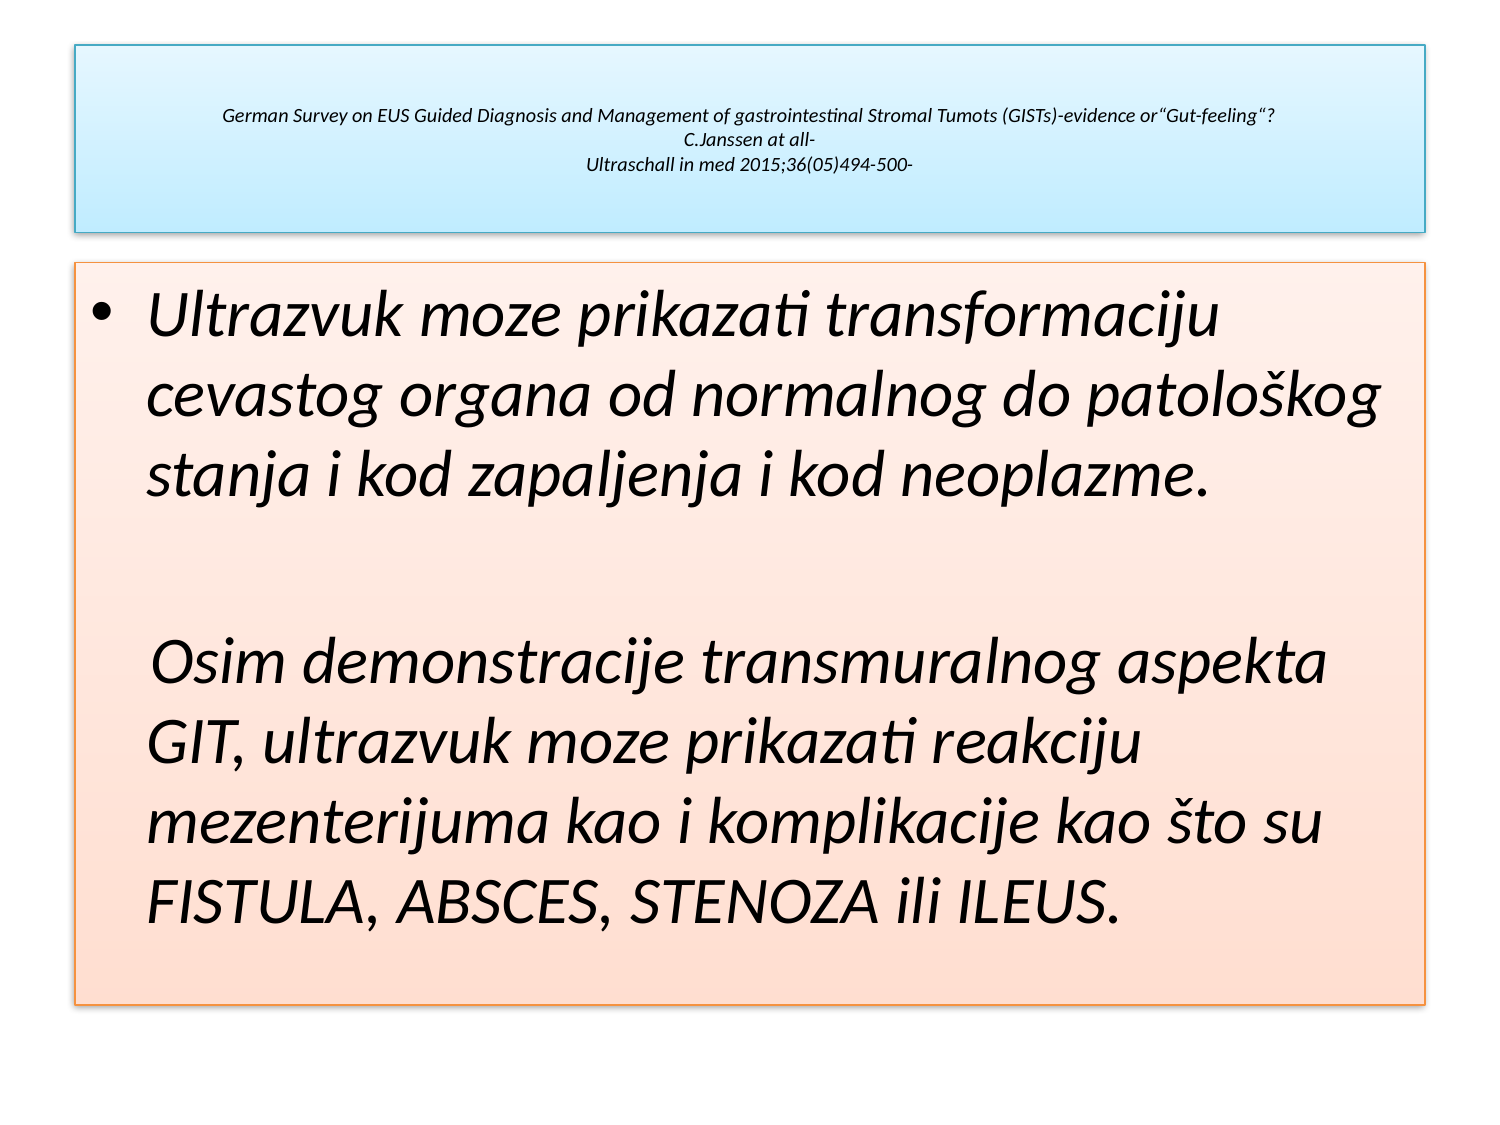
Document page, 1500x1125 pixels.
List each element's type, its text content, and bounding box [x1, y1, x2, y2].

title German Survey on EUS Guided Diagnosis and Management of gastrointestinal Stromal Tumots (GISTs)-evidence or“Gut-feeling“? C.Janssen at all- Ultraschall in med 2015;36(05)494-500- [74, 44, 1426, 233]
list Ultrazvuk moze prikazati transformaciju cevastog organa od normalnog do patološkog stanja i kod zapaljenja i kod neoplazme. Osim demonstracije transmuralnog aspekta GIT, ultrazvuk moze prikazati reakciju mezenterijuma kao i komplikacije kao što su FISTULA, ABSCES, STENOZA ili ILEUS. [74, 262, 1426, 1006]
